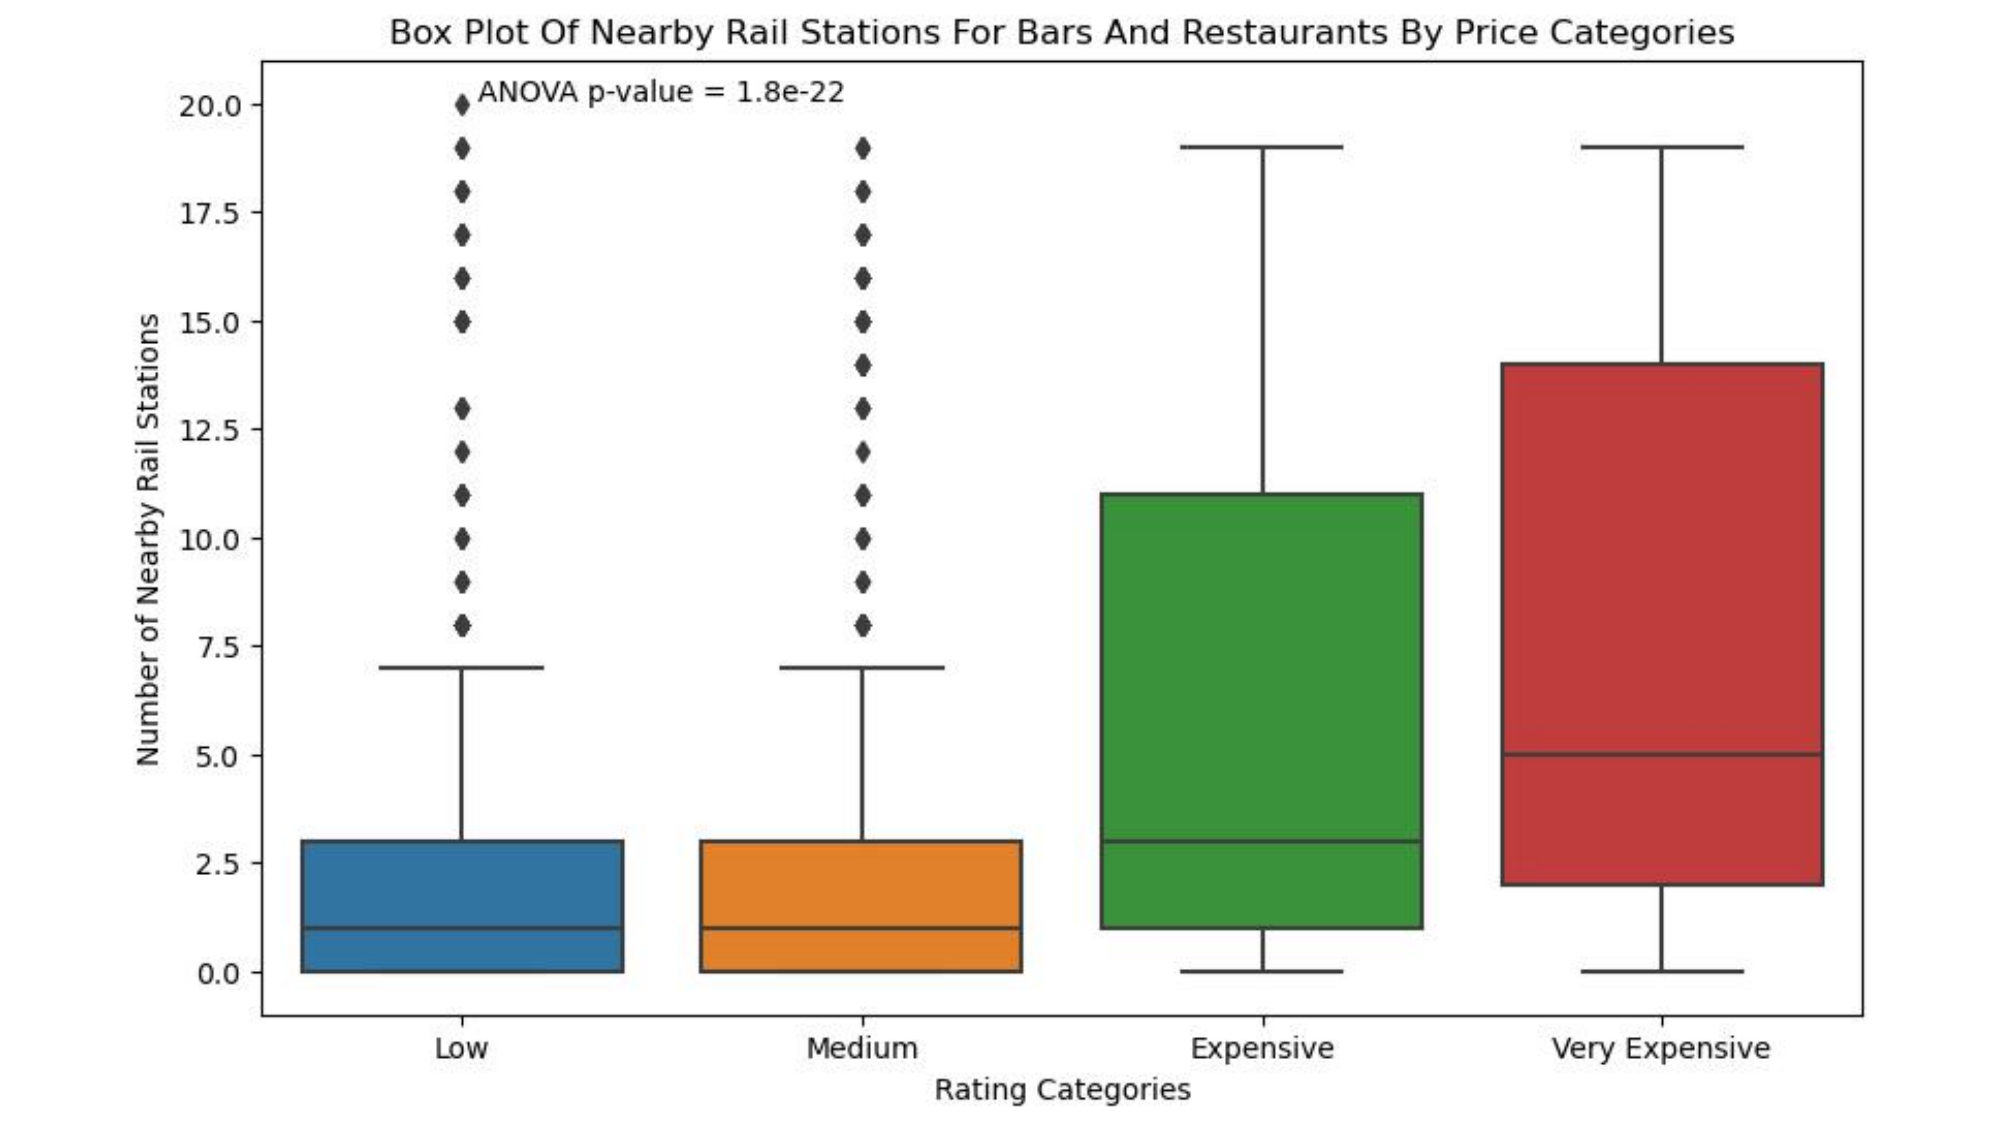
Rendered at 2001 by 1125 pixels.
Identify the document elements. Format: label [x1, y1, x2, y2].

picture [116, 0, 1883, 1125]
